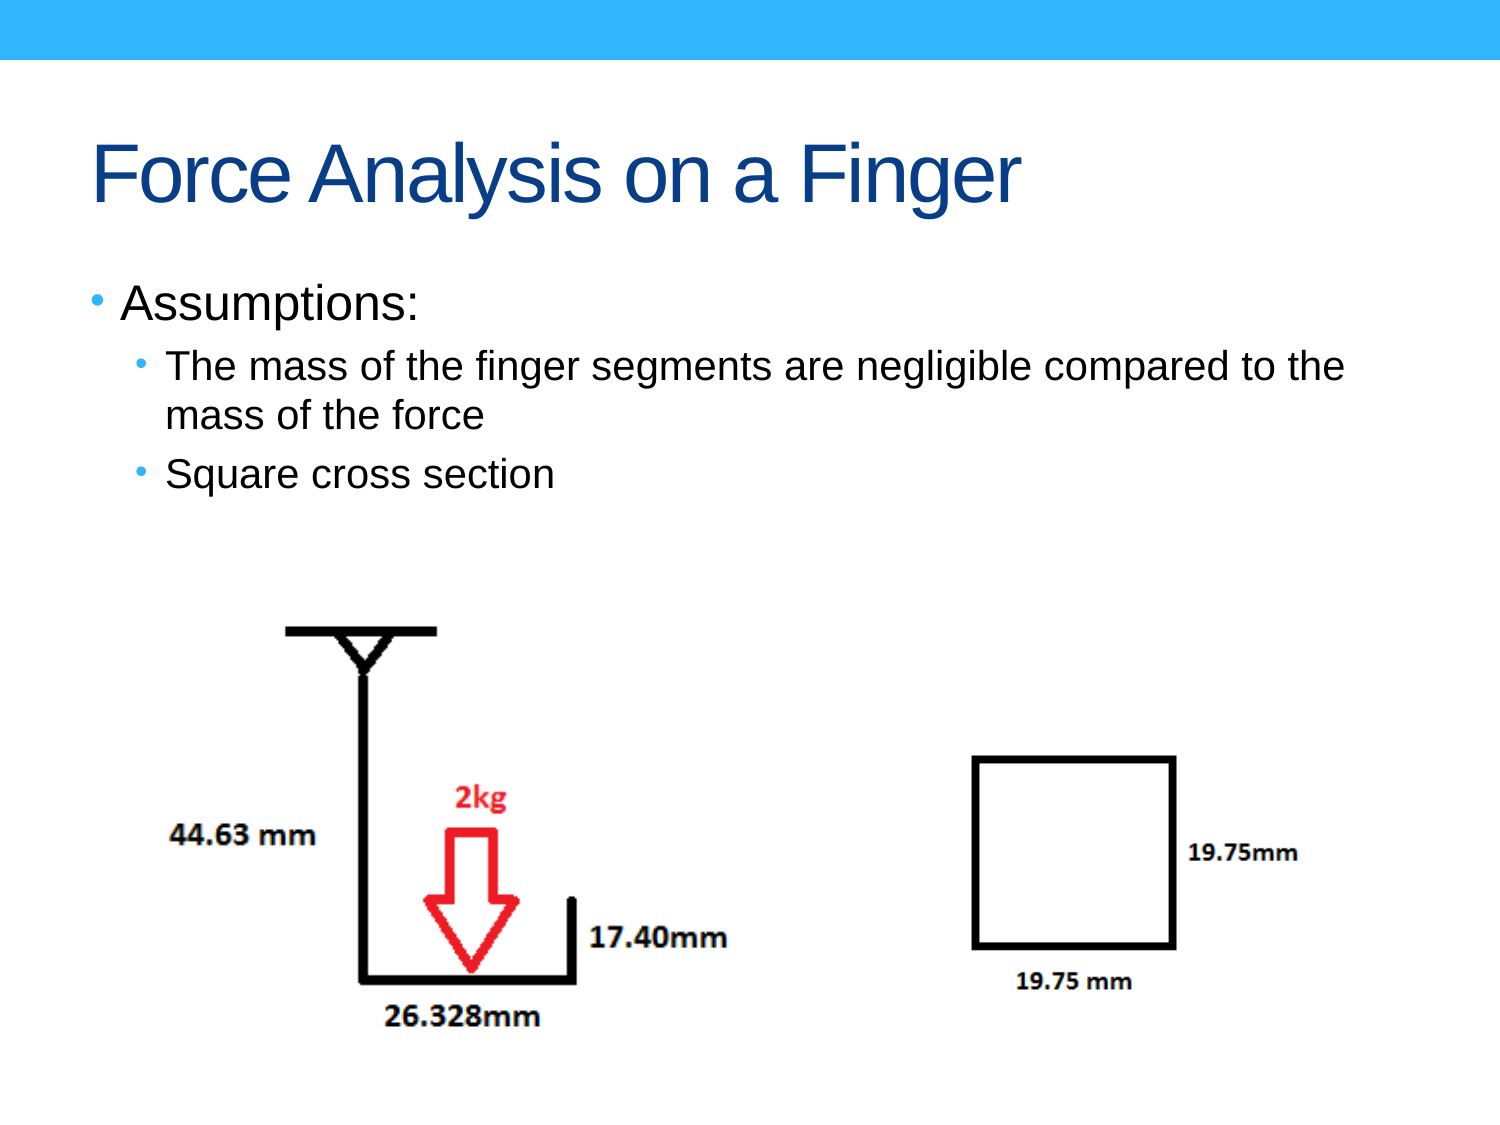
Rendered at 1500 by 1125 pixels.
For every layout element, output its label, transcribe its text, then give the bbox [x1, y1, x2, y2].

list Assumptions: The mass of the finger segments are negligible compared to the mass of the force Square cross section [75, 262, 1425, 1063]
picture [87, 562, 776, 1088]
title Force Analysis on a Finger [75, 87, 1425, 250]
picture [949, 737, 1316, 996]
